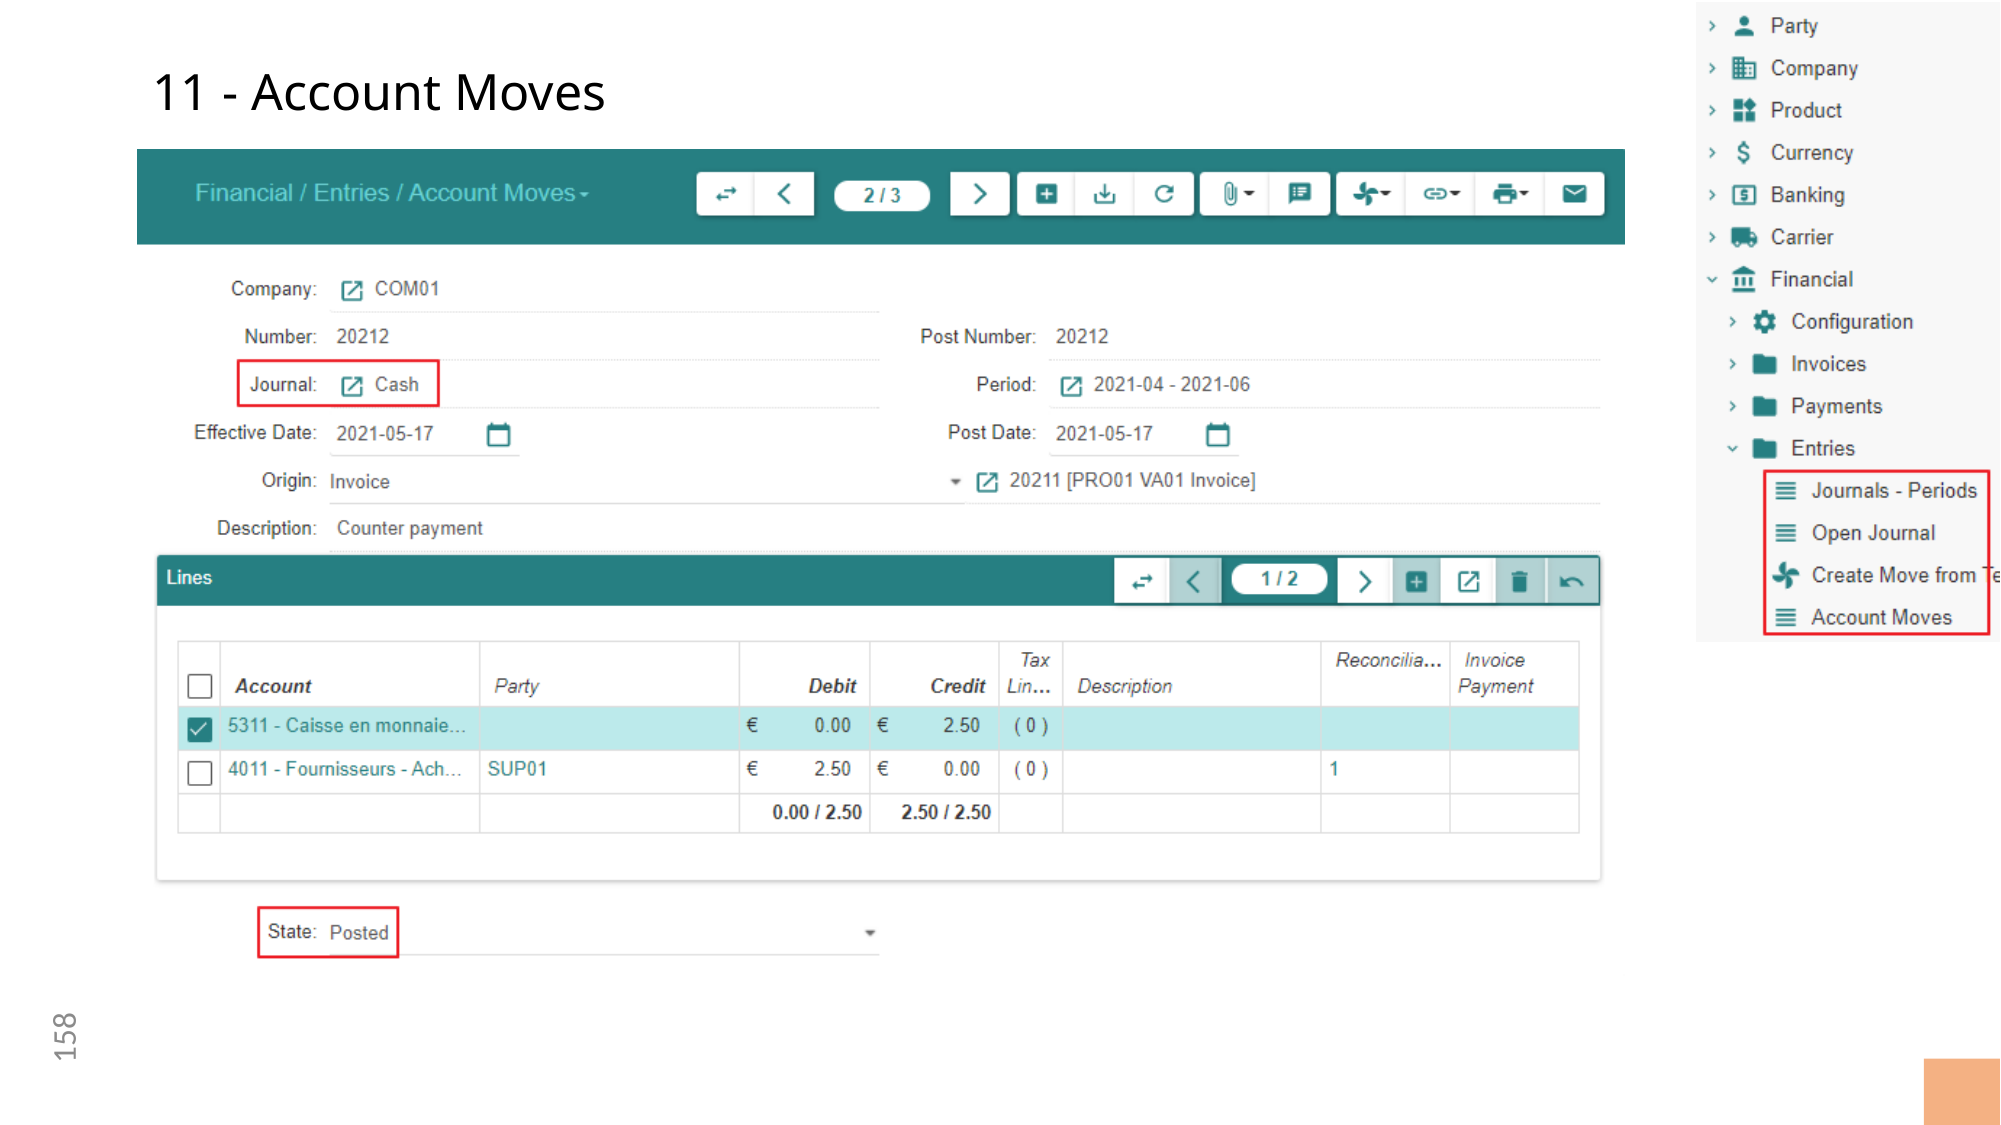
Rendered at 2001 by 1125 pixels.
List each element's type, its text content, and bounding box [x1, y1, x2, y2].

title 11 - Account Moves [137, 59, 1696, 136]
picture [1696, 2, 2000, 642]
text_box [1923, 1058, 2000, 1125]
picture [137, 149, 1625, 976]
slide_number 158 [32, 969, 93, 1108]
